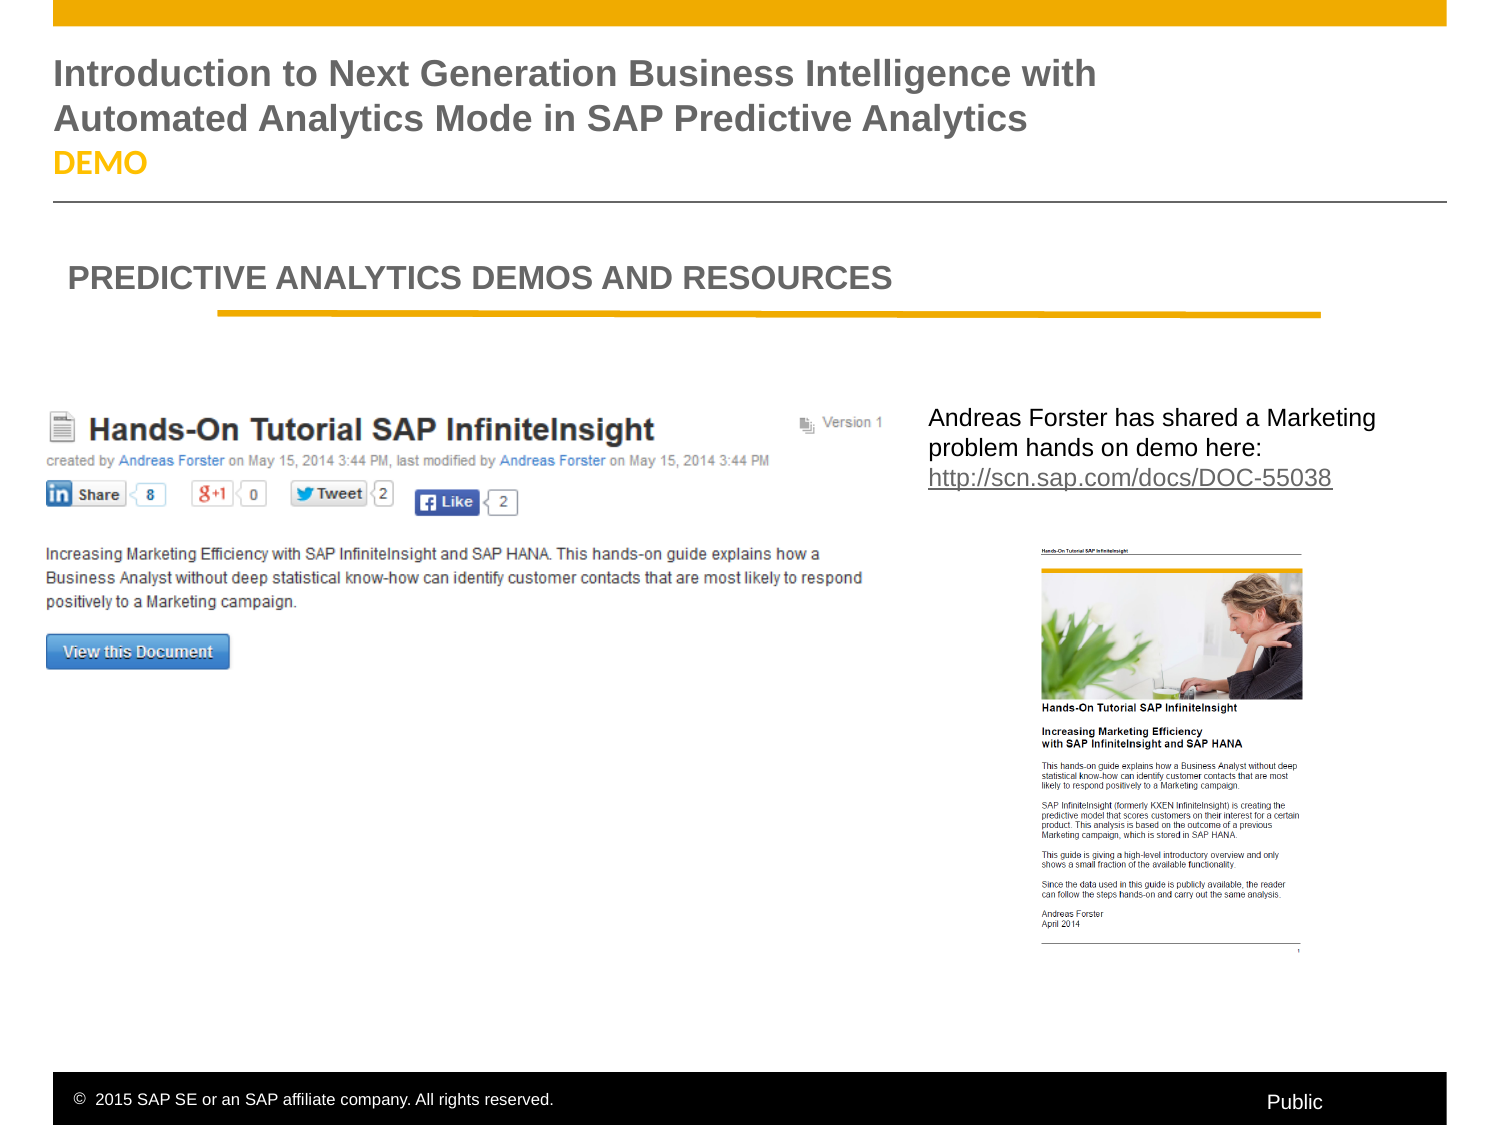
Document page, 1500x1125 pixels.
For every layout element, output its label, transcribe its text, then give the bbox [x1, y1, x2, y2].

text_box Predictive Analytics Demos and Resources [46, 245, 1413, 307]
text_box Andreas Forster has shared a Marketing problem hands on demo here: http://scn.sap.com/docs/DOC-55038 [928, 401, 1413, 492]
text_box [217, 312, 1321, 316]
picture [46, 377, 891, 676]
picture [1011, 525, 1330, 976]
title Introduction to Next Generation Business Intelligence with Automated Analytics Mode in SAP Predictive Analytics Demo [53, 53, 1286, 178]
